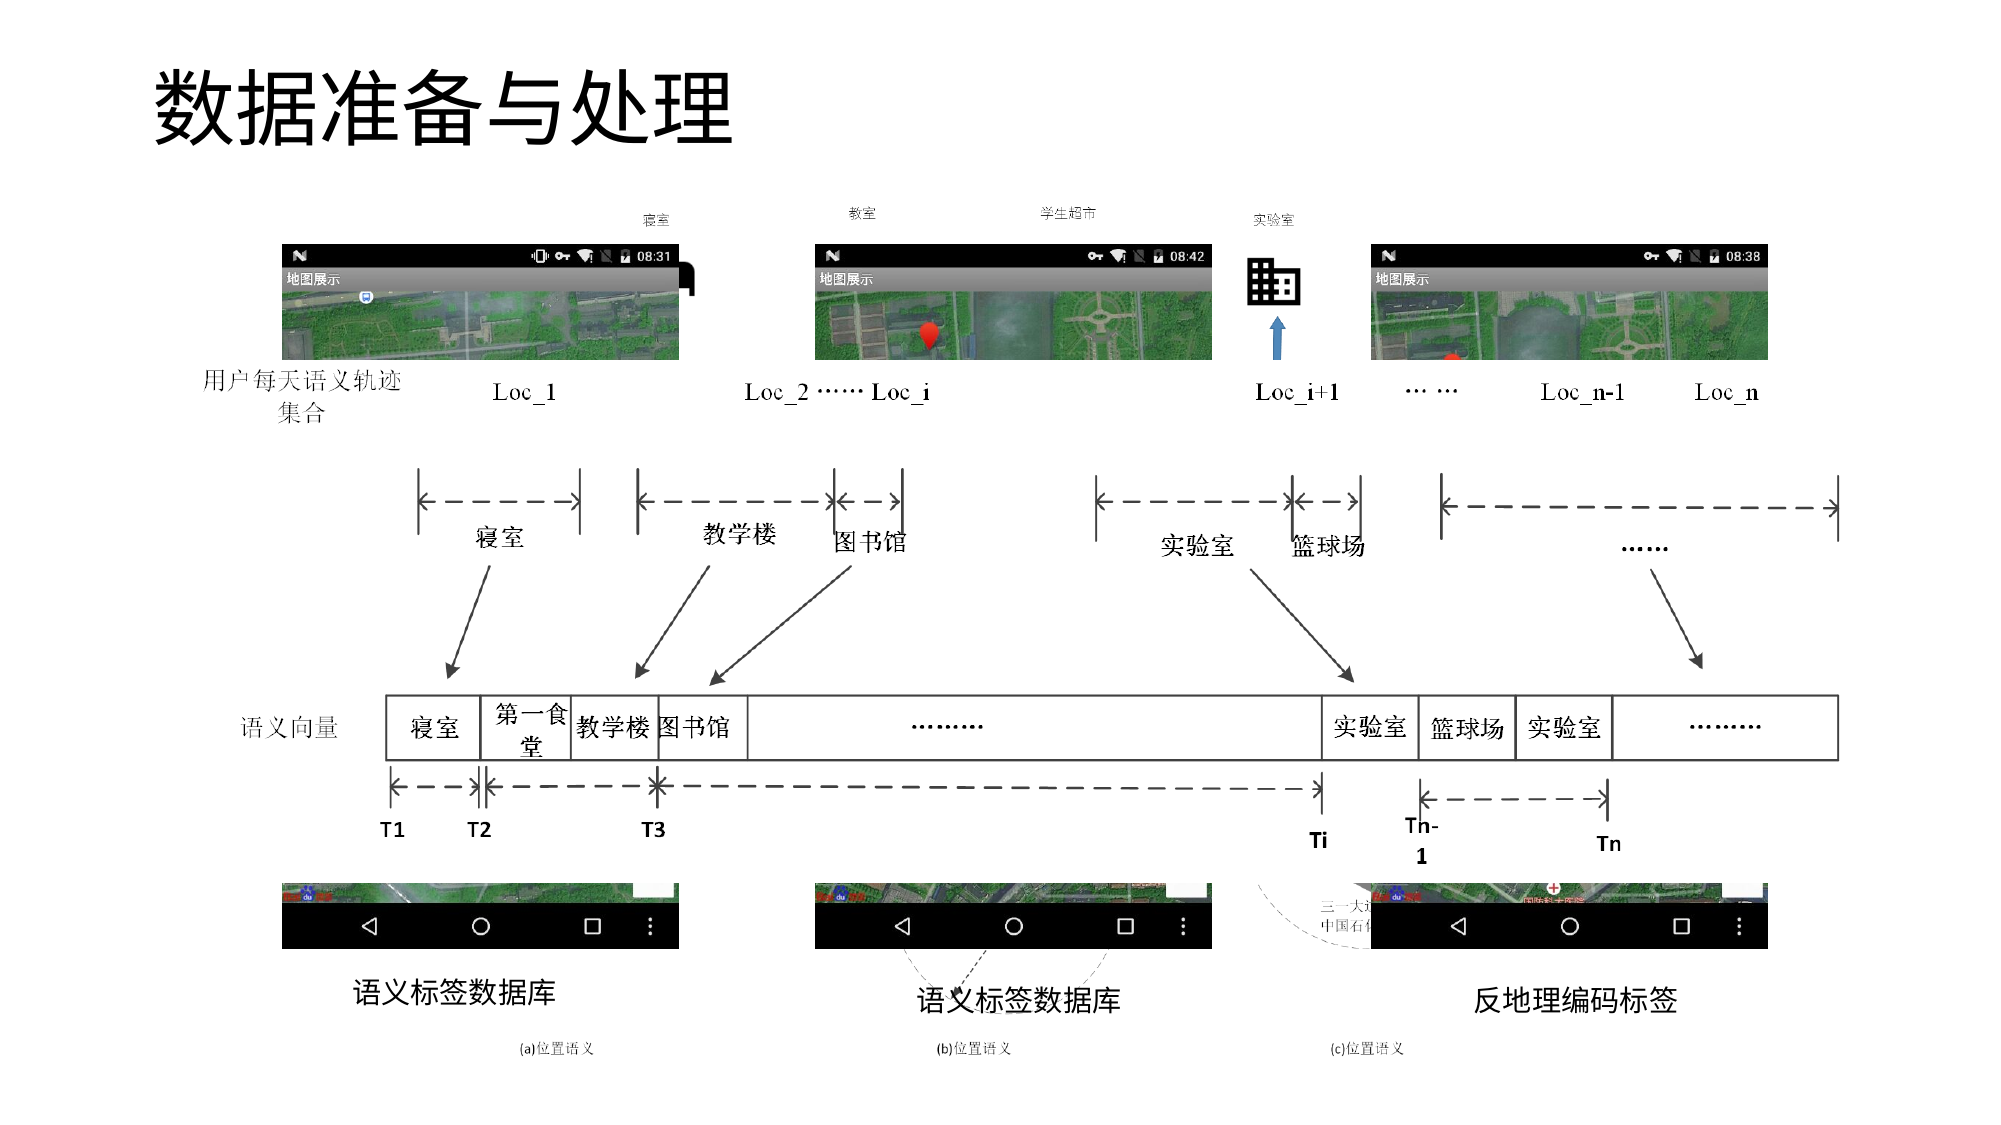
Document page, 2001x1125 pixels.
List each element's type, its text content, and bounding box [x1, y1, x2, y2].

picture [186, 202, 1842, 1065]
text_box 语义标签数据库 [317, 967, 436, 1017]
text_box 数据准备与处理 [137, 59, 1863, 177]
text_box 反地理编码标签 [1528, 974, 1714, 1025]
